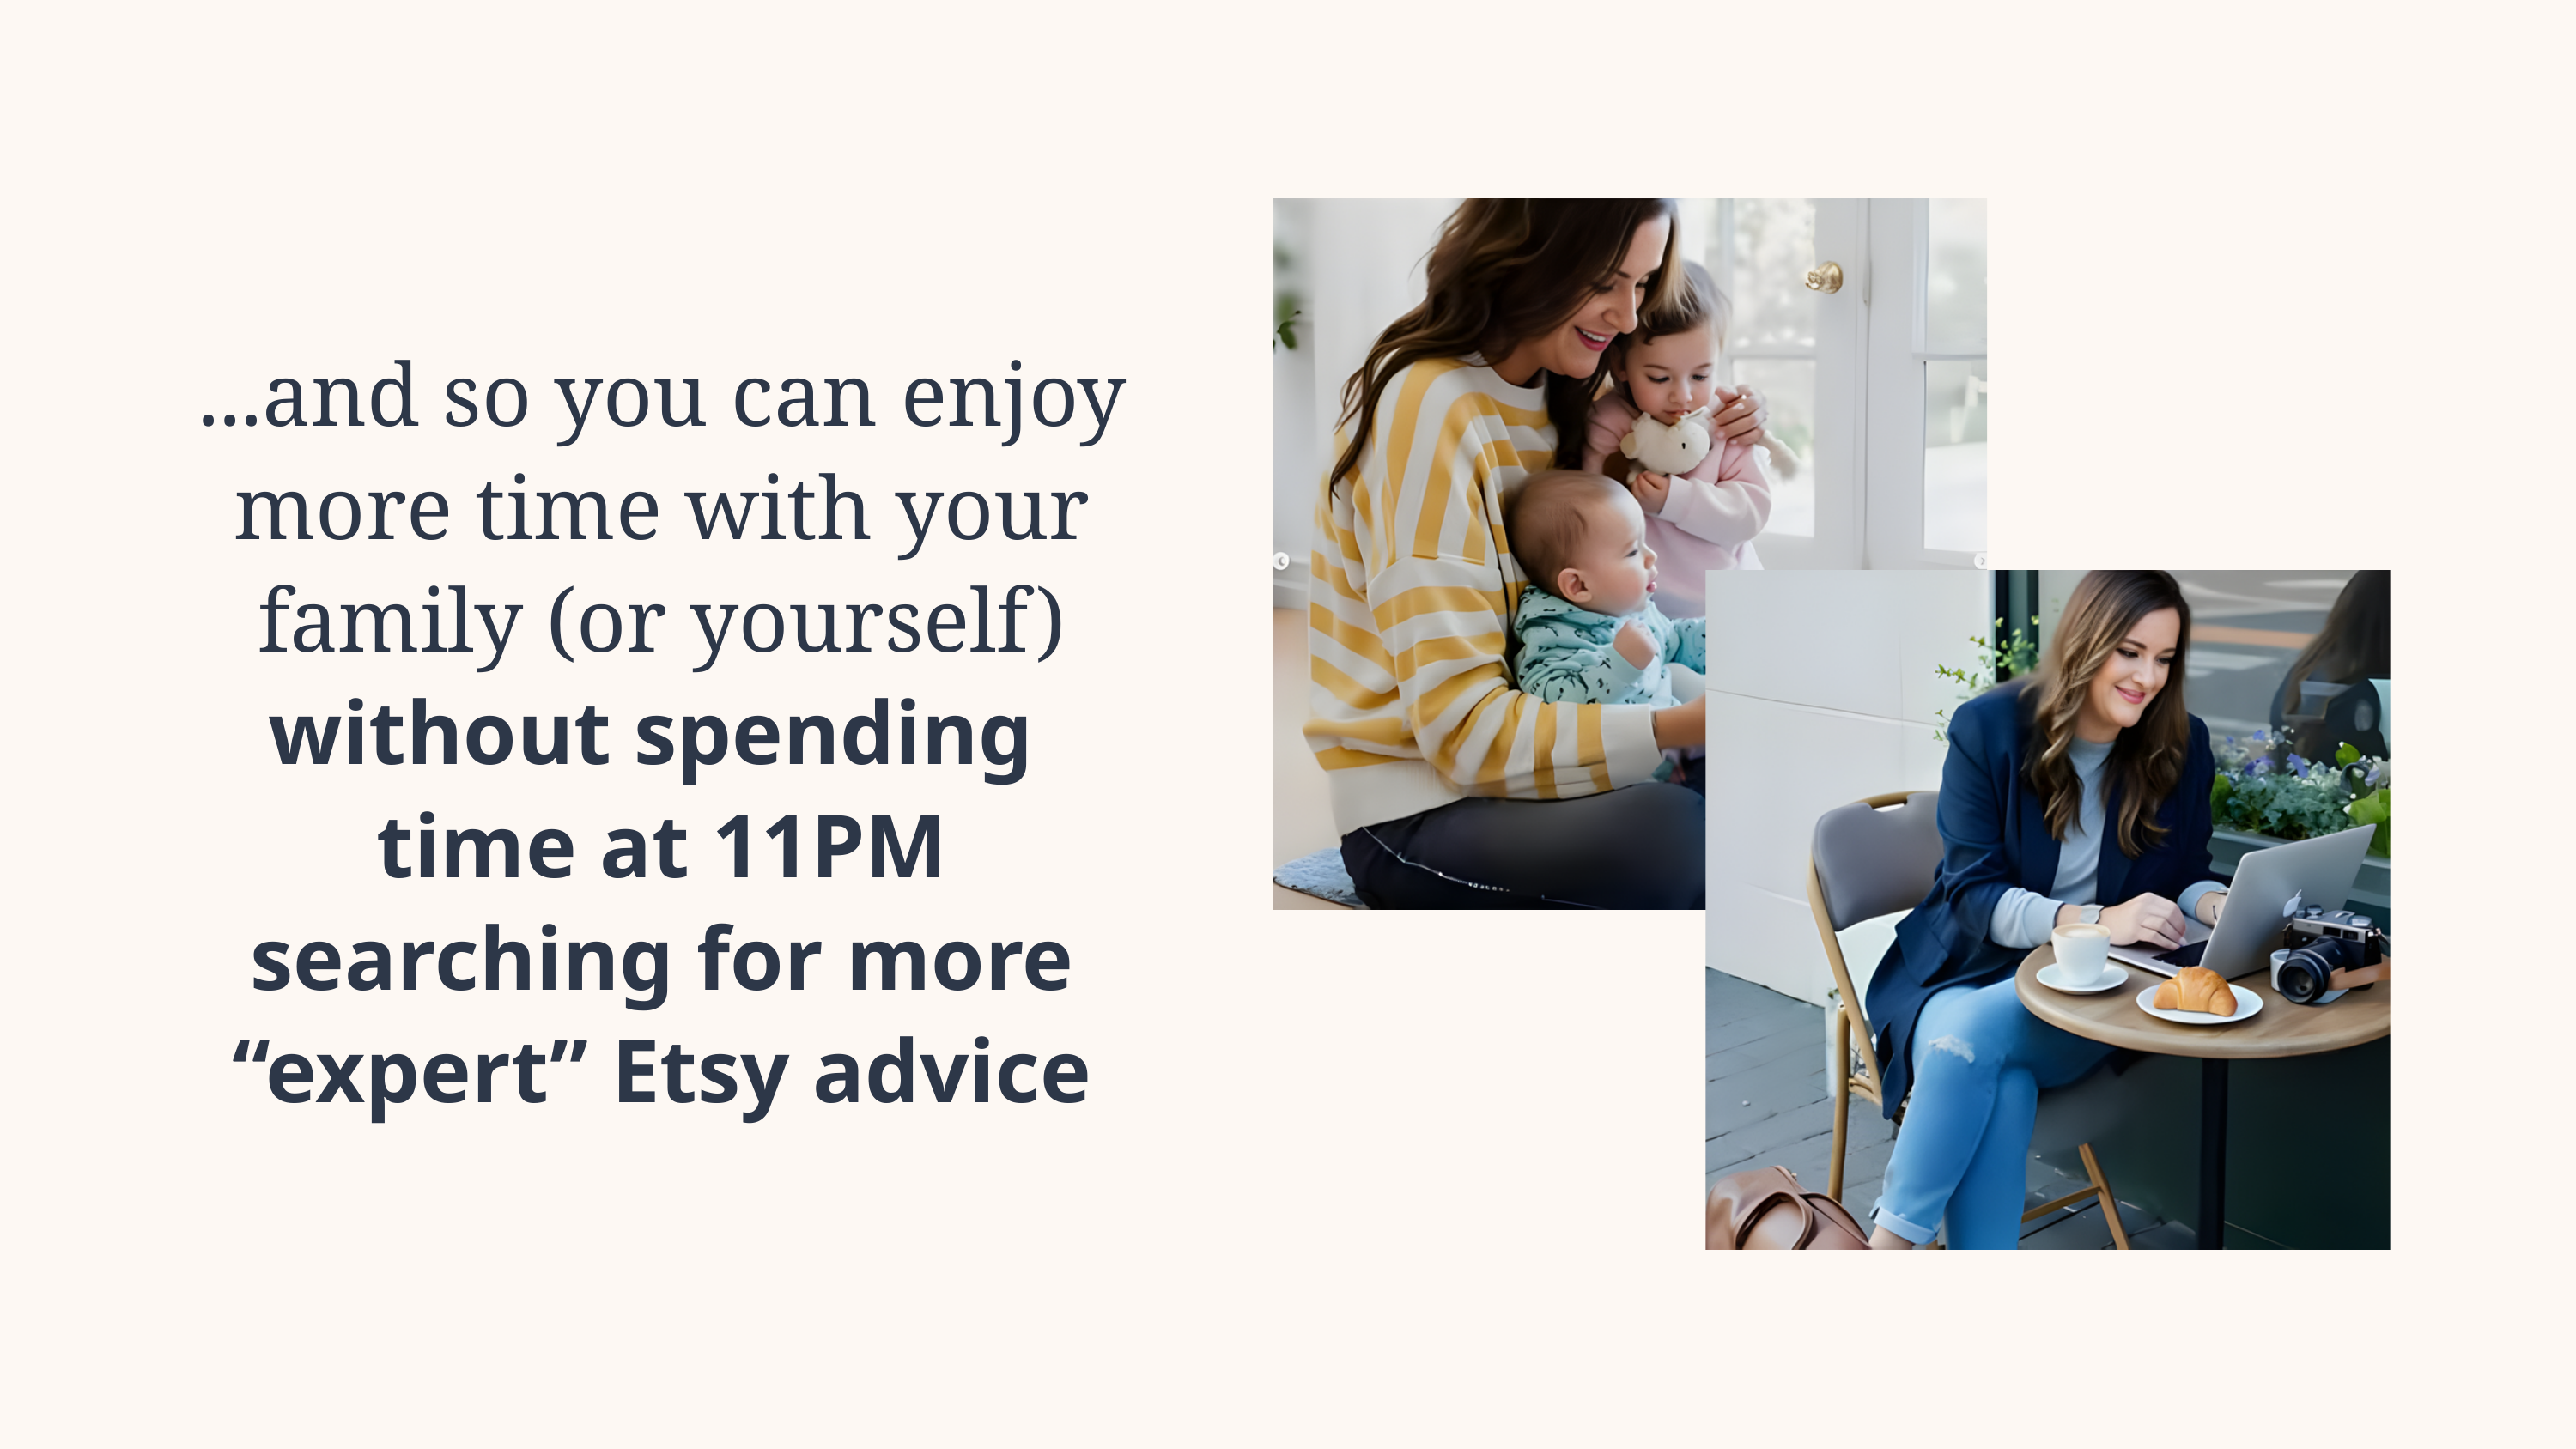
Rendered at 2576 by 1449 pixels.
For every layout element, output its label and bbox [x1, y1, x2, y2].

text_box [185, 198, 2391, 1250]
